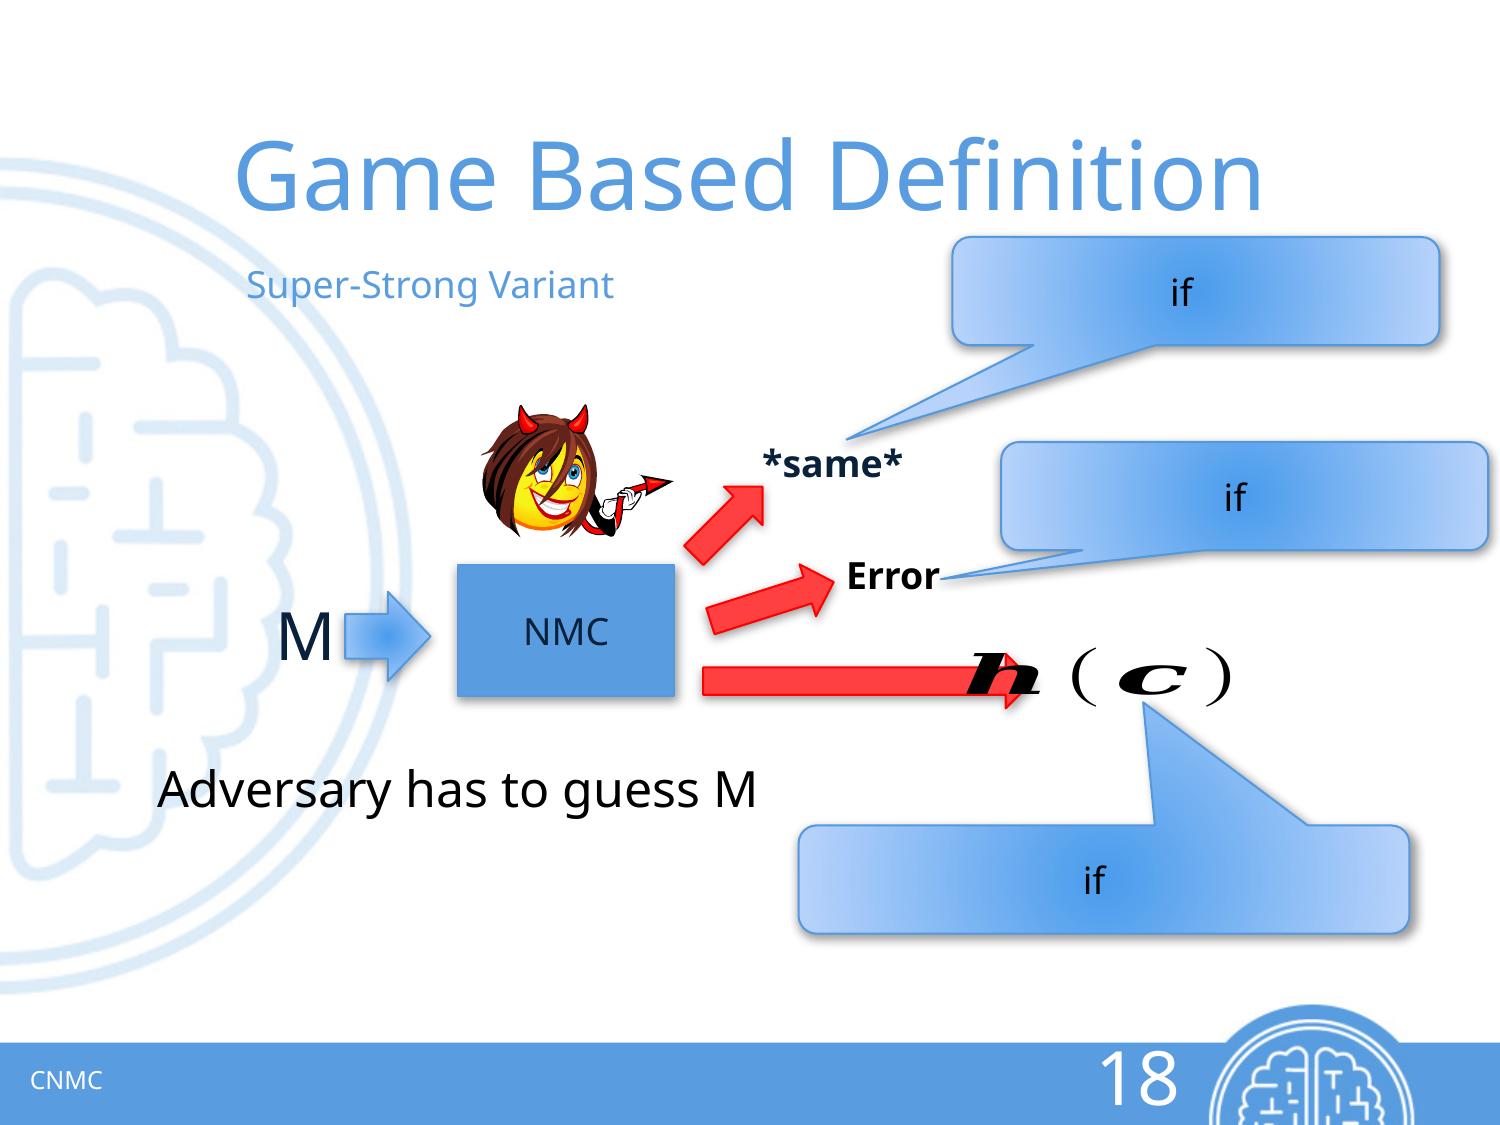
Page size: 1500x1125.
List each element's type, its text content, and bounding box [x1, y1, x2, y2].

title Game Based Definition [90, 17, 1410, 237]
text_box [351, 590, 432, 682]
text_box [683, 485, 764, 566]
text_box Adversary has to guess M [142, 750, 775, 826]
text_box Super-Strong Variant [231, 253, 630, 314]
text_box Error [831, 544, 1018, 604]
text_box NMC [457, 564, 675, 697]
footer CNMC [14, 1051, 809, 1112]
text_box *same* [747, 432, 919, 492]
slide_number 18 [1033, 1051, 1196, 1112]
text_box [702, 666, 1022, 710]
picture [0, 0, 1500, 1125]
text_box [705, 563, 831, 636]
text_box [998, 652, 1019, 670]
text_box M [260, 586, 351, 681]
